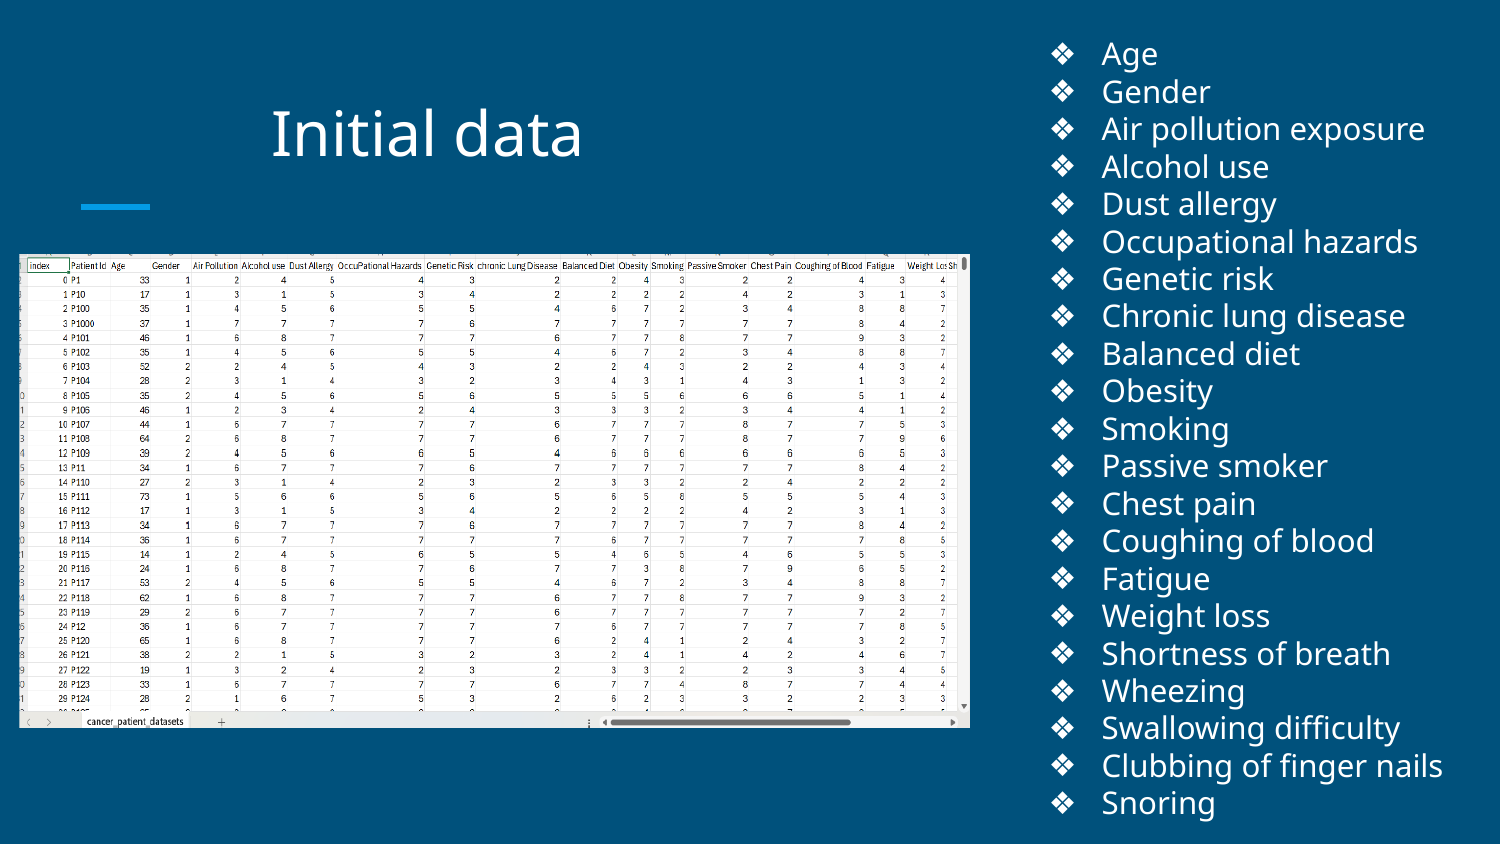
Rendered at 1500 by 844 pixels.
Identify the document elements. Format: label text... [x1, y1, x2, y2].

text_box Age Gender Air pollution exposure Alcohol use Dust allergy Occupational hazards Genetic risk Chronic lung disease Balanced diet Obesity Smoking Passive smoker Chest pain Coughing of blood Fatigue Weight loss Shortness of breath Wheezing Swallowing difficulty Clubbing of finger nails Snoring [1011, 19, 1468, 844]
picture [20, 255, 969, 727]
title Initial data [19, 71, 854, 184]
